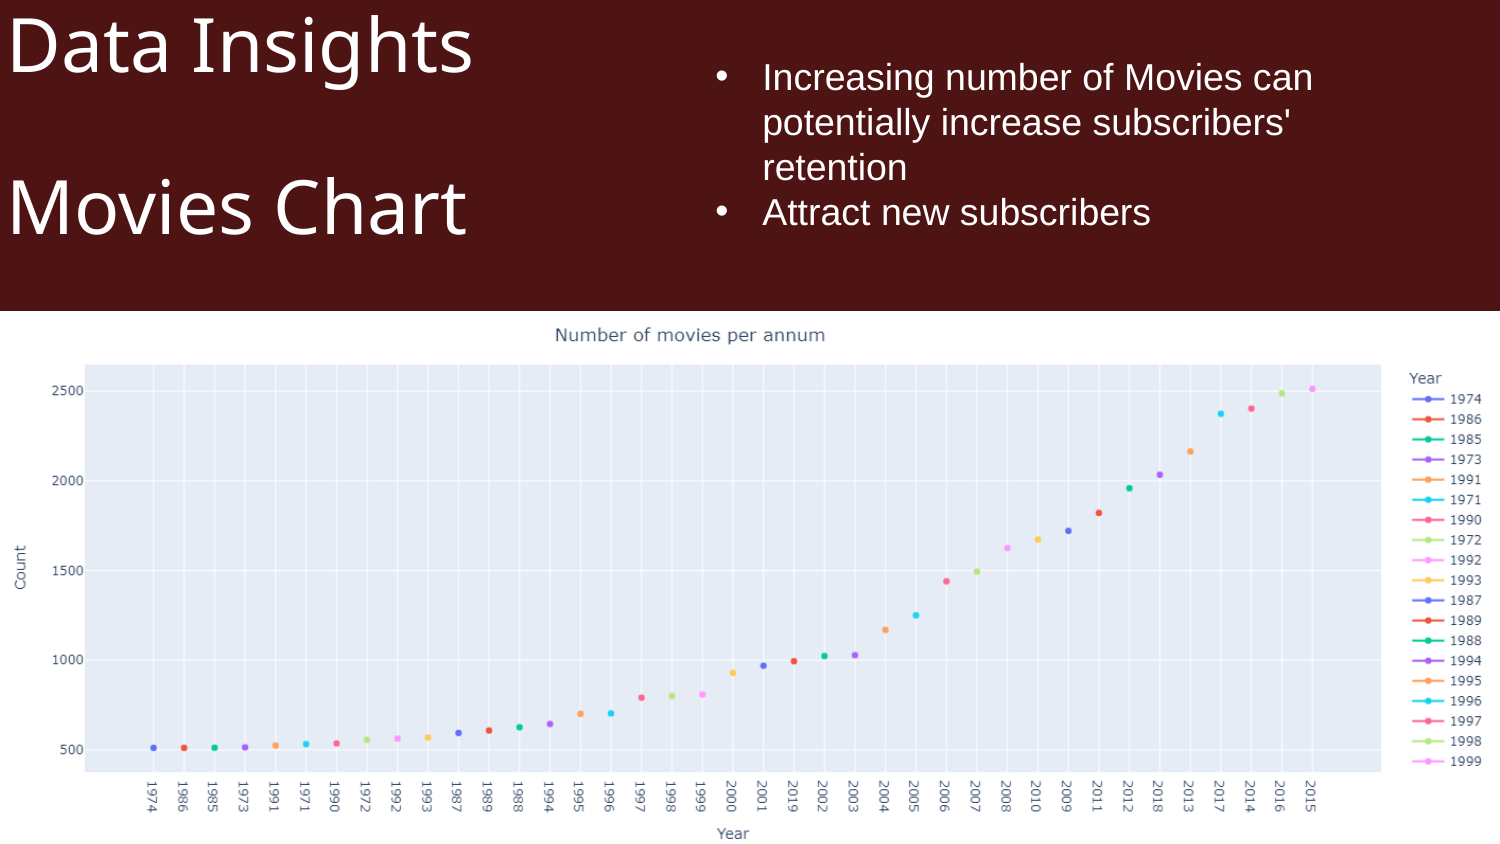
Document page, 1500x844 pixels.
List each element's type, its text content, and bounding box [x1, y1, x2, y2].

text_box Increasing number of Movies can potentially increase subscribers' retention Attract new subscribers [700, 45, 1454, 241]
picture [0, 310, 1500, 844]
title Data Insights Movies Chart [6, 8, 546, 261]
